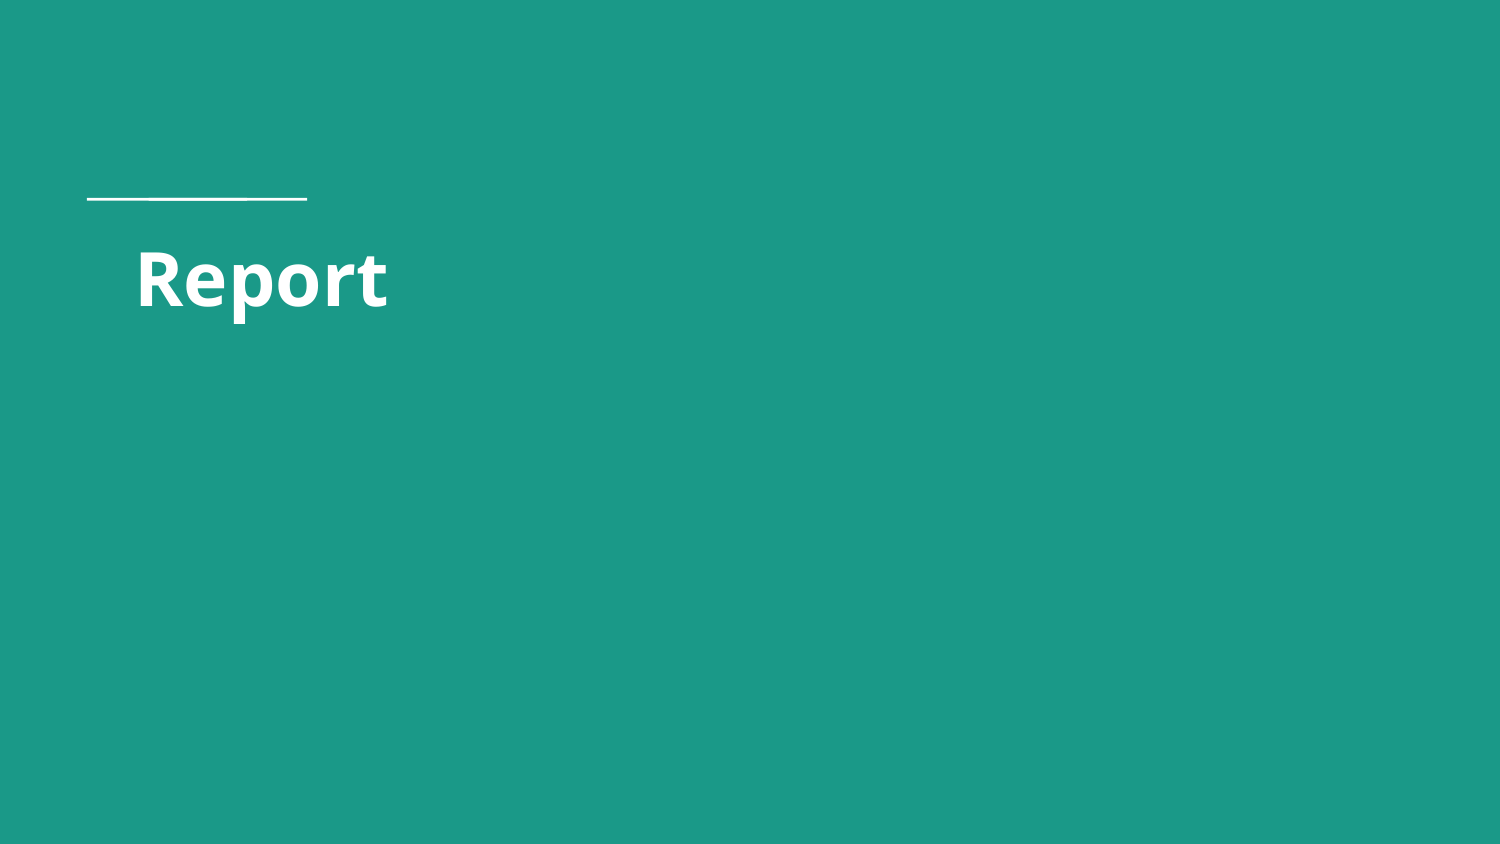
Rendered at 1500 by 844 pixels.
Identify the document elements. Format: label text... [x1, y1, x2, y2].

title Report [119, 216, 1381, 466]
